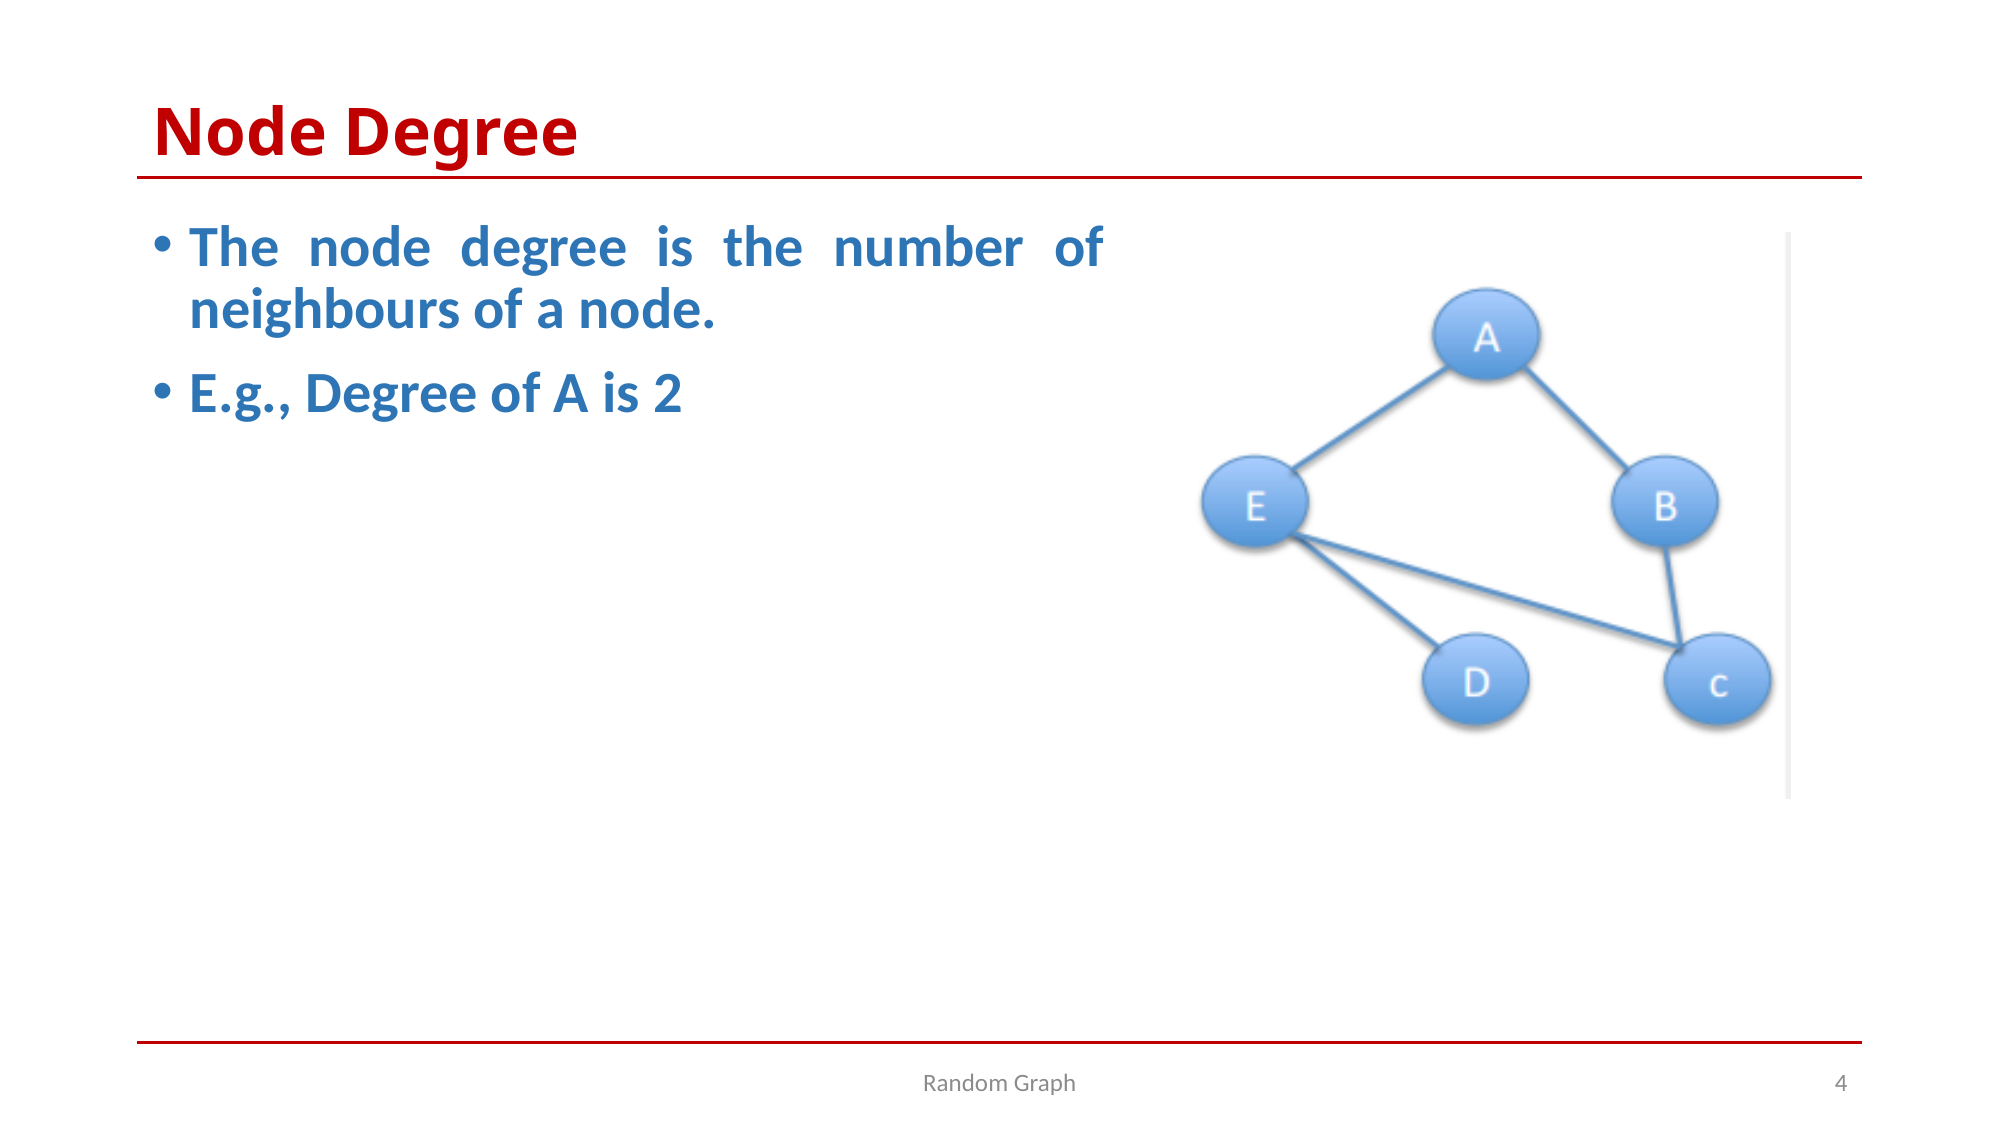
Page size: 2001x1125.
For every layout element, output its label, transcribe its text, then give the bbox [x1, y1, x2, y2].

footer Random Graph [662, 1051, 1338, 1111]
picture [1157, 232, 1791, 799]
list The node degree is the number of neighbours of a node. E.g., Degree of A is 2 [137, 208, 1119, 1014]
slide_number 4 [1412, 1051, 1863, 1111]
title Node Degree [137, 90, 1863, 178]
